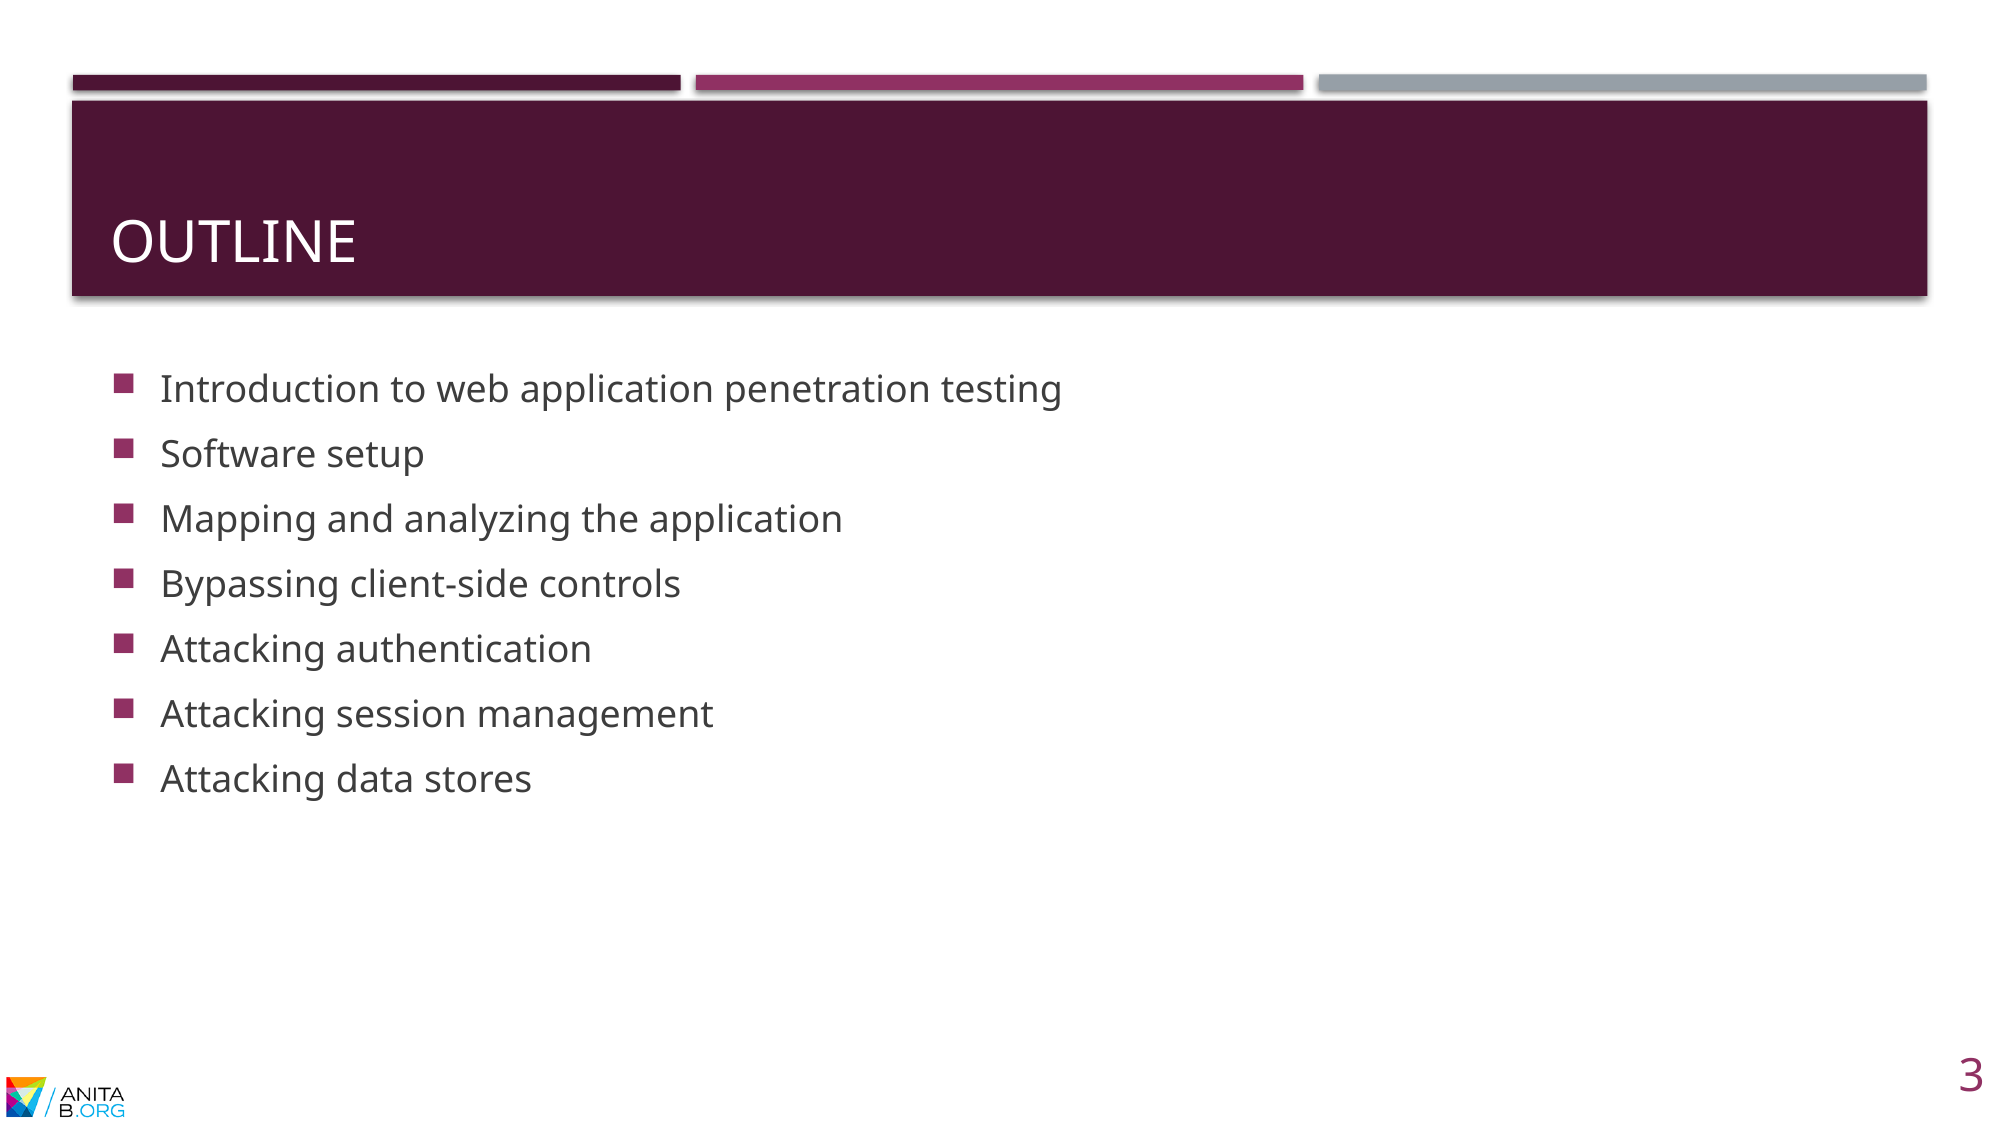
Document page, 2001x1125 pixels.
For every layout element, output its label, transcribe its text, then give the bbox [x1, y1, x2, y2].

picture [0, 1063, 144, 1125]
list Introduction to web application penetration testing Software setup Mapping and analyzing the application Bypassing client-side controls Attacking authentication Attacking session management Attacking data stores [95, 357, 1841, 962]
title Outline [95, 115, 1905, 282]
slide_number 3 [1840, 1054, 2000, 1100]
